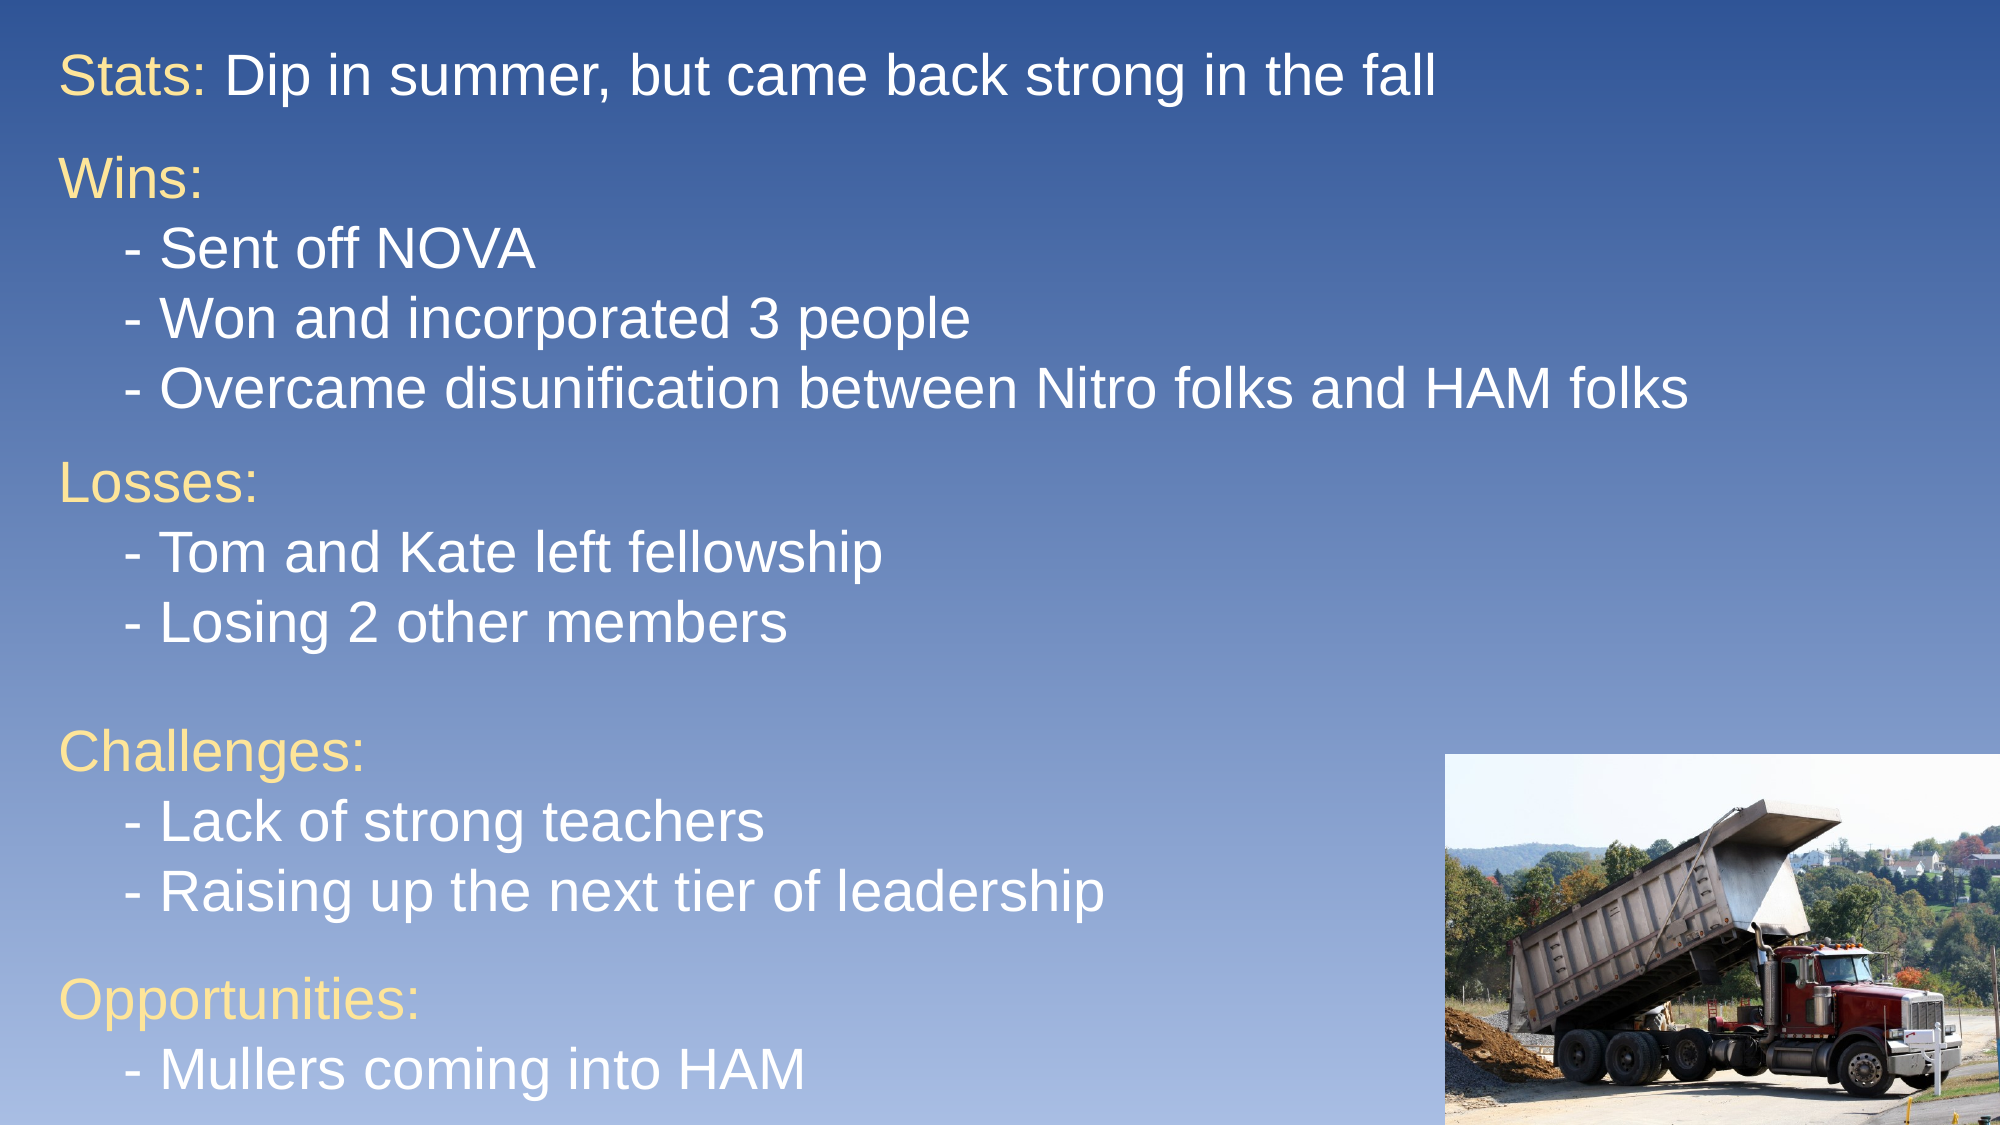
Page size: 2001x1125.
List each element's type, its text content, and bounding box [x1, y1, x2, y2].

text_box Stats: Dip in summer, but came back strong in the fall [43, 0, 1957, 183]
picture [1444, 754, 2000, 1125]
text_box Losses: - Tom and Kate left fellowship - Losing 2 other members [43, 474, 1957, 687]
text_box Wins: - Sent off NOVA - Won and incorporated 3 people - Overcame disunification between Nitro folks and HAM folks [43, 205, 1957, 418]
text_box Challenges: - Lack of strong teachers - Raising up the next tier of leadership [43, 743, 1957, 925]
text_box Opportunities: - Mullers coming into HAM [43, 925, 1439, 1125]
